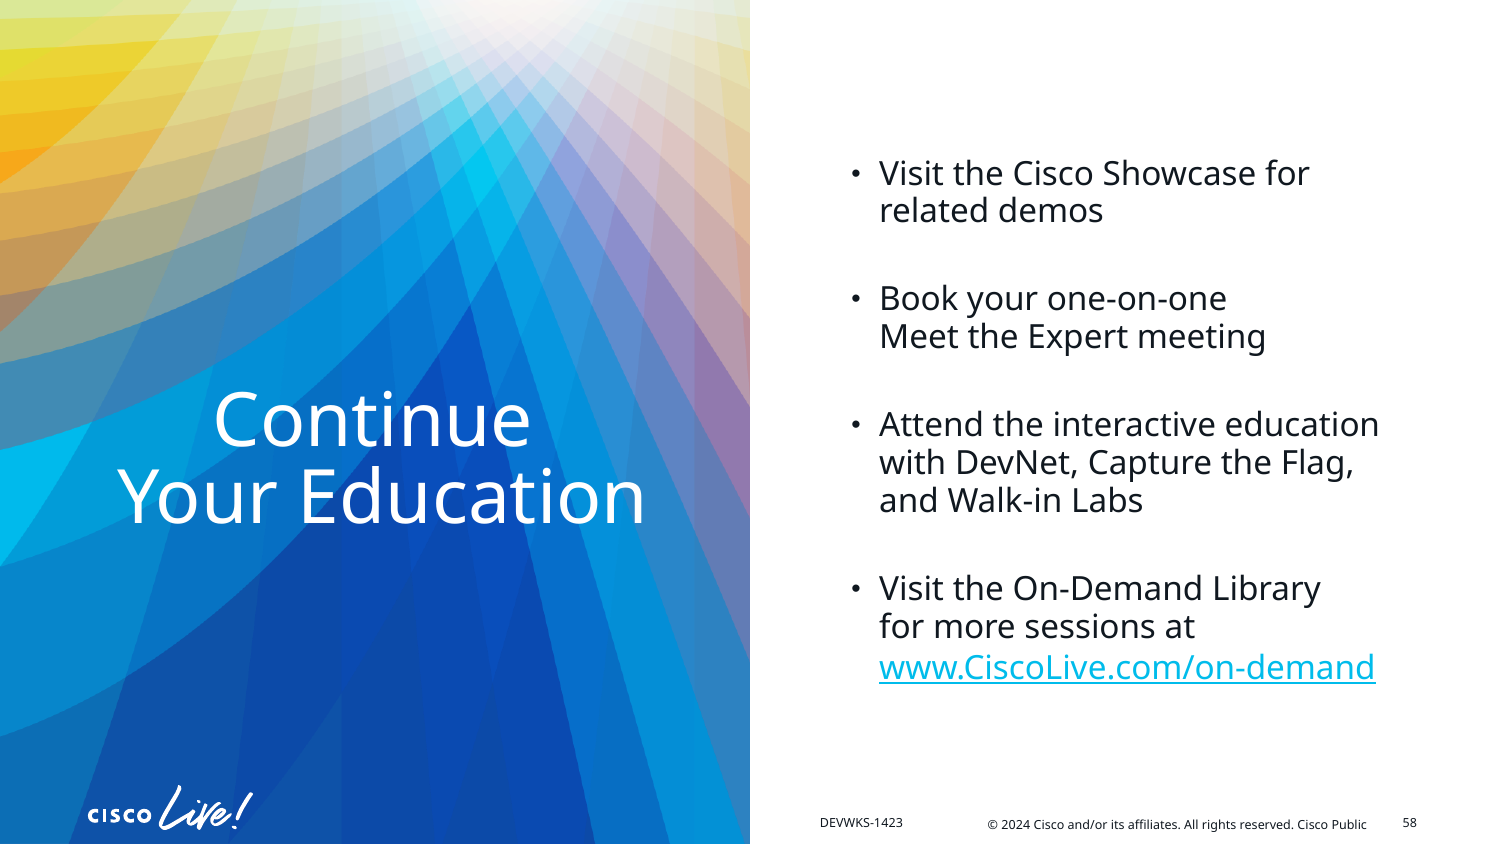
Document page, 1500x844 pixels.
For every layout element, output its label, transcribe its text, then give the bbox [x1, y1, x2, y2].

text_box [87, 784, 254, 831]
list Visit the Cisco Showcase for related demos Book your one-on-one Meet the Expert meeting Attend the interactive education with DevNet, Capture the Flag, and Walk-in Labs Visit the On-Demand Library for more sessions at www.CiscoLive.com/on-demand [836, 88, 1419, 755]
picture [0, 0, 751, 844]
slide_number 58 [1373, 800, 1432, 844]
footer DEVWKS-1423 [809, 811, 960, 838]
picture [0, 241, 669, 844]
